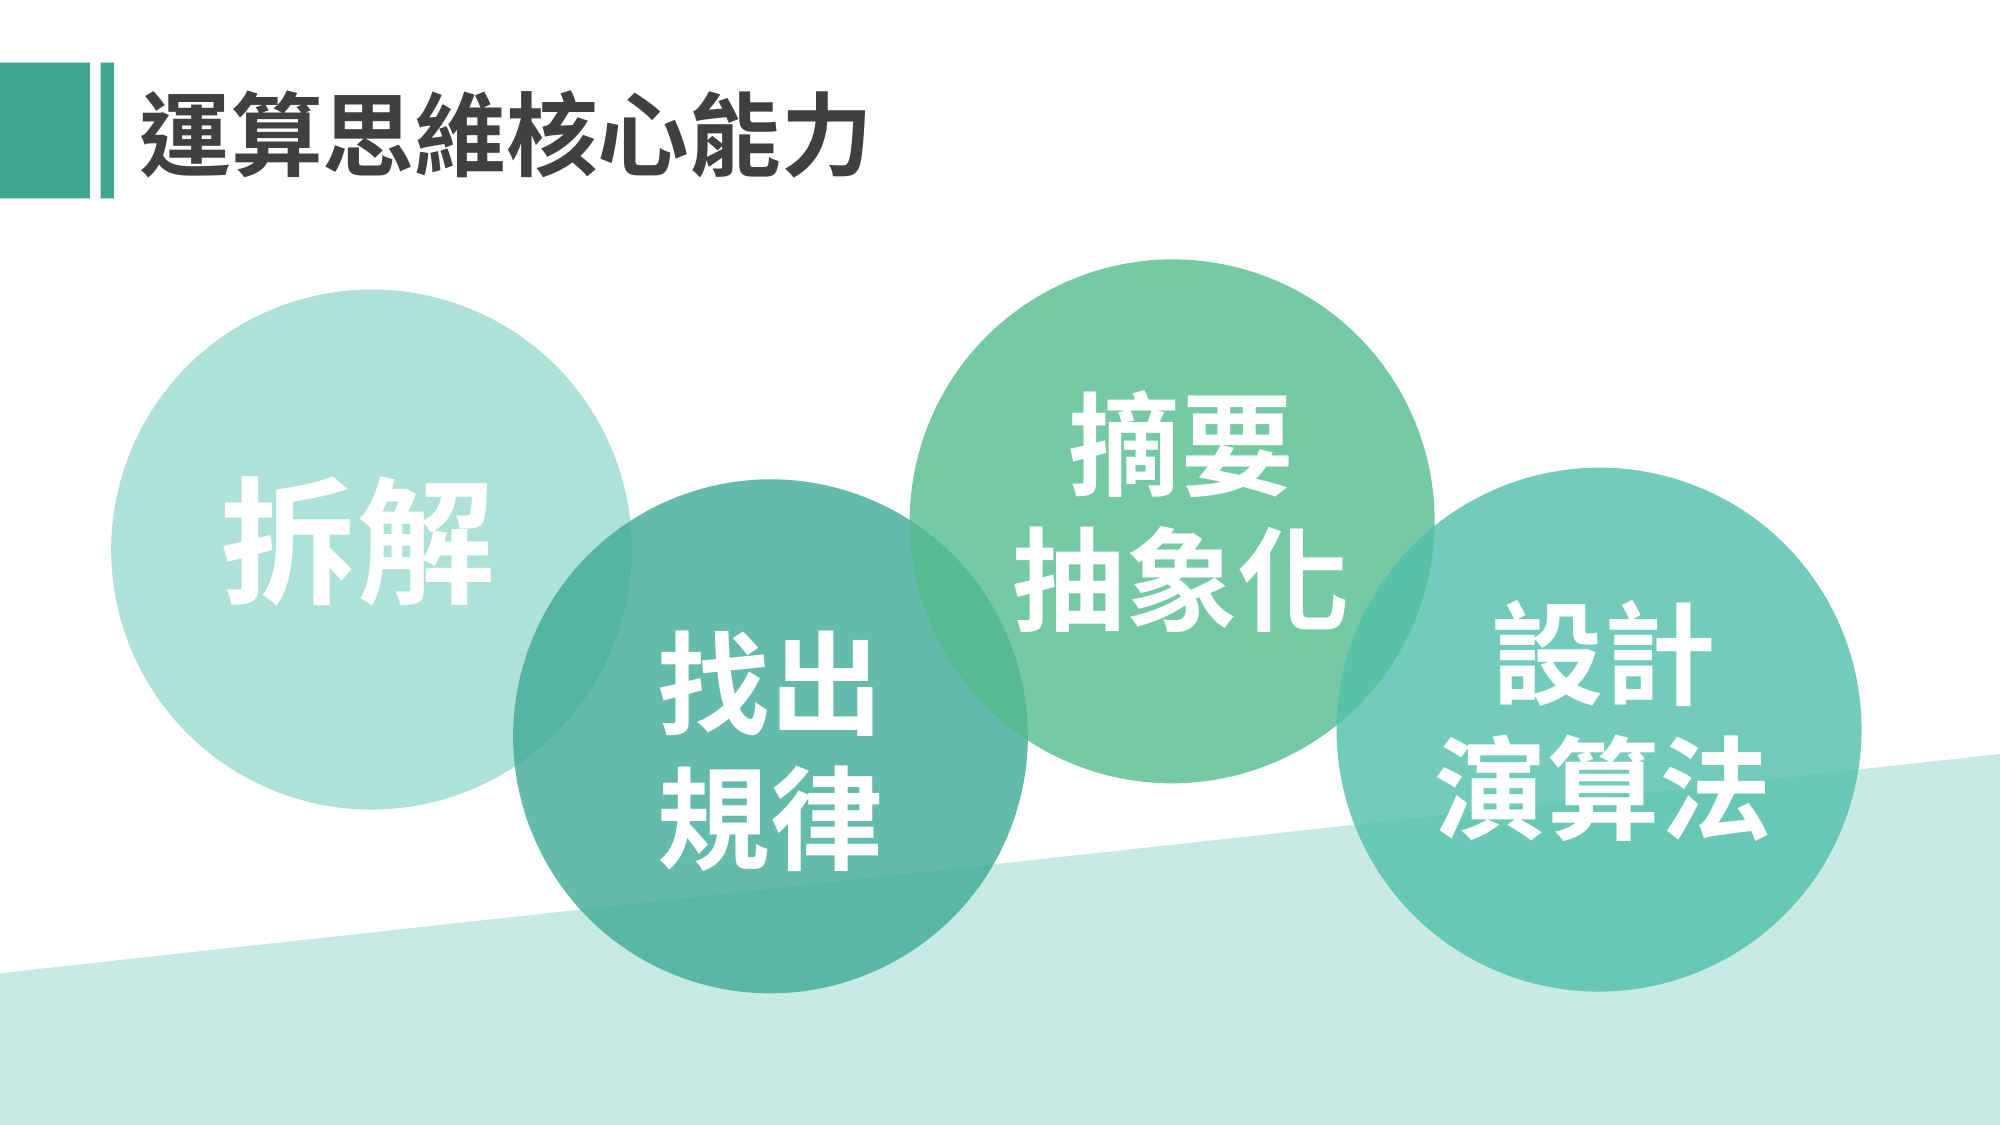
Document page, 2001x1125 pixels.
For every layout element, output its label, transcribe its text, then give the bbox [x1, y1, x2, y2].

text_box 運算思維核心能力 [124, 70, 983, 196]
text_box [1248, 379, 1950, 1080]
text_box [0, 754, 2000, 1125]
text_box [0, 62, 115, 199]
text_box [23, 201, 720, 897]
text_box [821, 171, 1523, 872]
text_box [426, 392, 1115, 1080]
